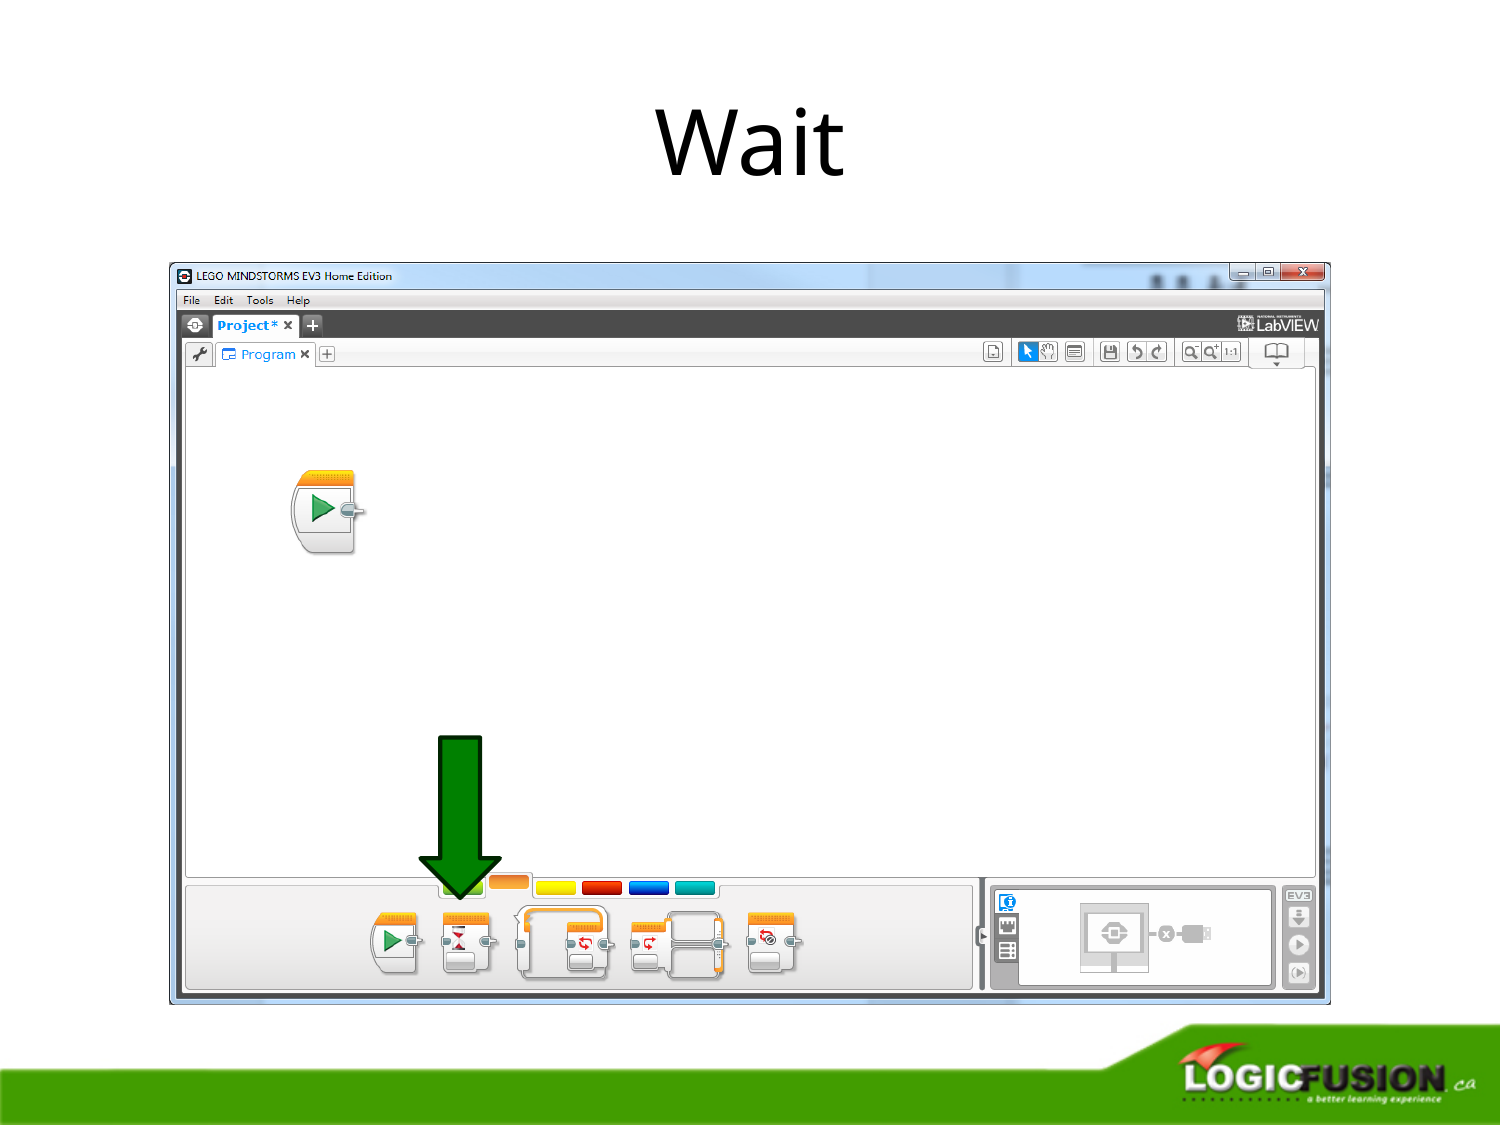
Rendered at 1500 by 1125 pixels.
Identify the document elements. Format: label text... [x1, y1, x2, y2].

title Wait [74, 44, 1426, 233]
picture [0, 0, 1500, 1125]
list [168, 262, 1332, 1006]
